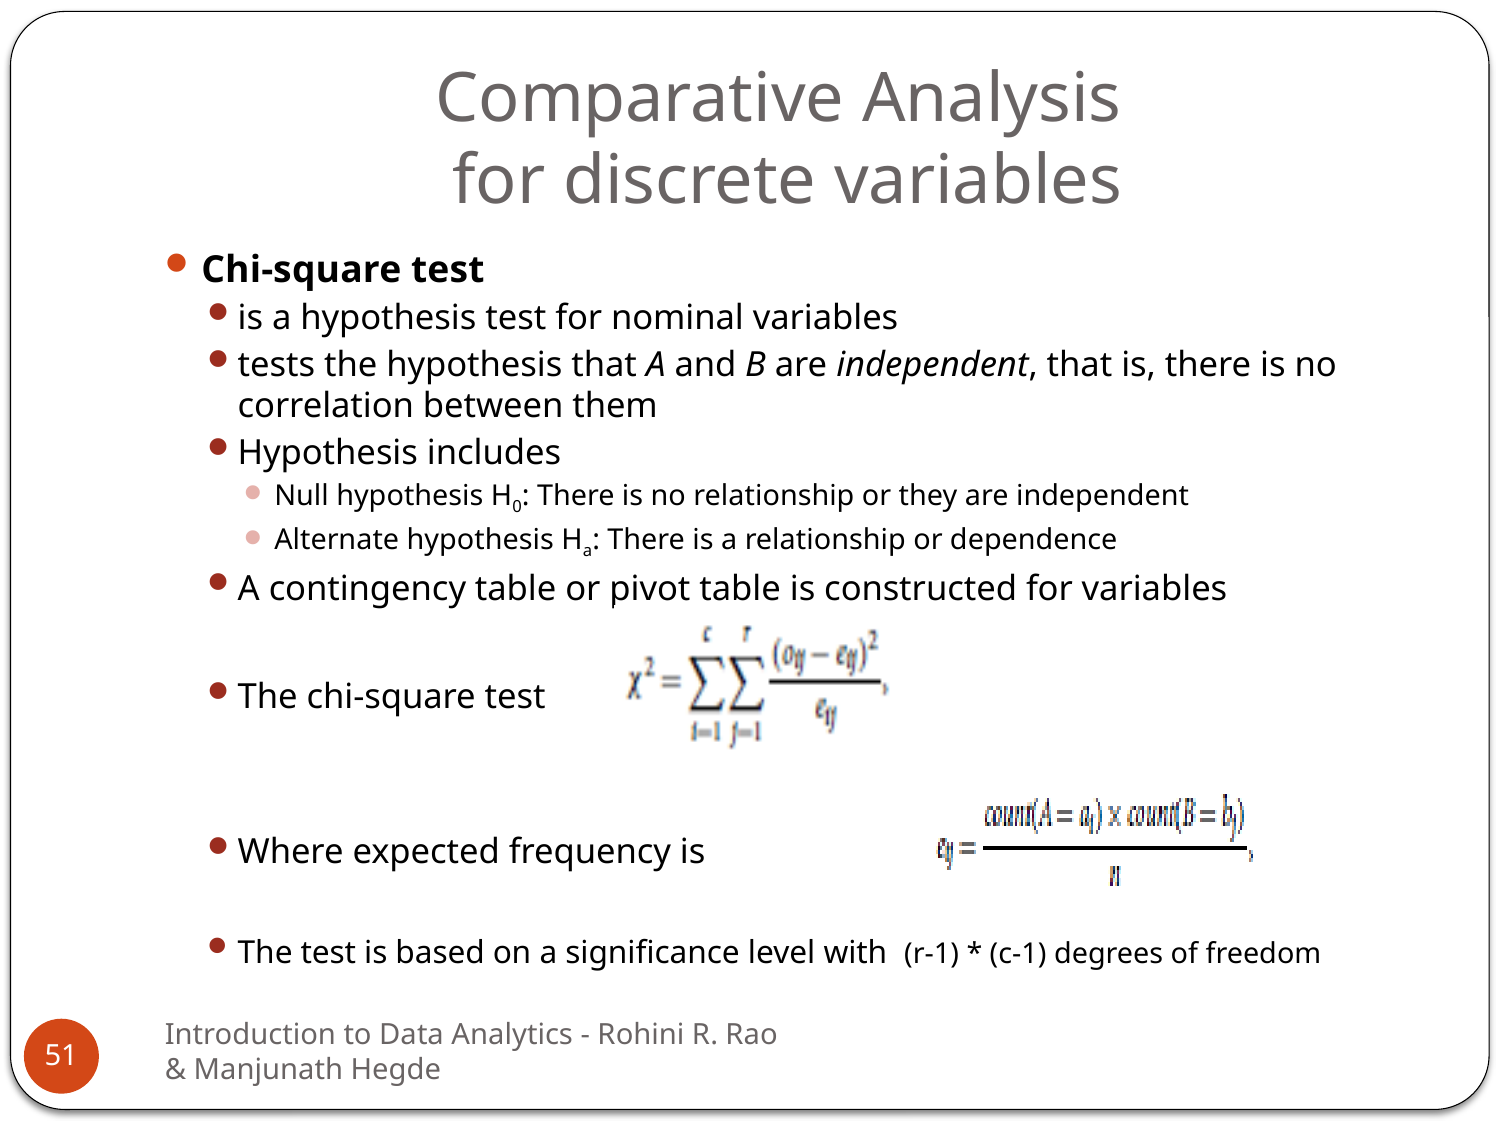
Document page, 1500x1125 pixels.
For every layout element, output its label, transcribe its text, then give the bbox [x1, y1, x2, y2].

title Comparative Analysis for discrete variables [150, 45, 1425, 233]
footer Introduction to Data Analytics - Rohini R. Rao & Manjunath Hegde [150, 1012, 800, 1088]
list Chi-square test is a hypothesis test for nominal variables tests the hypothesis that A and B are independent, that is, there is no correlation between them Hypothesis includes Null hypothesis H0: There is no relationship or they are independent Alternate hypothesis Ha: There is a relationship or dependence A contingency table or pivot table is constructed for variables The chi-square test Where expected frequency is The test is based on a significance level with (r-1) * (c-1) degrees of freedom [150, 237, 1425, 988]
slide_number 51 [23, 1018, 99, 1094]
picture [613, 605, 905, 780]
picture [927, 762, 1279, 902]
